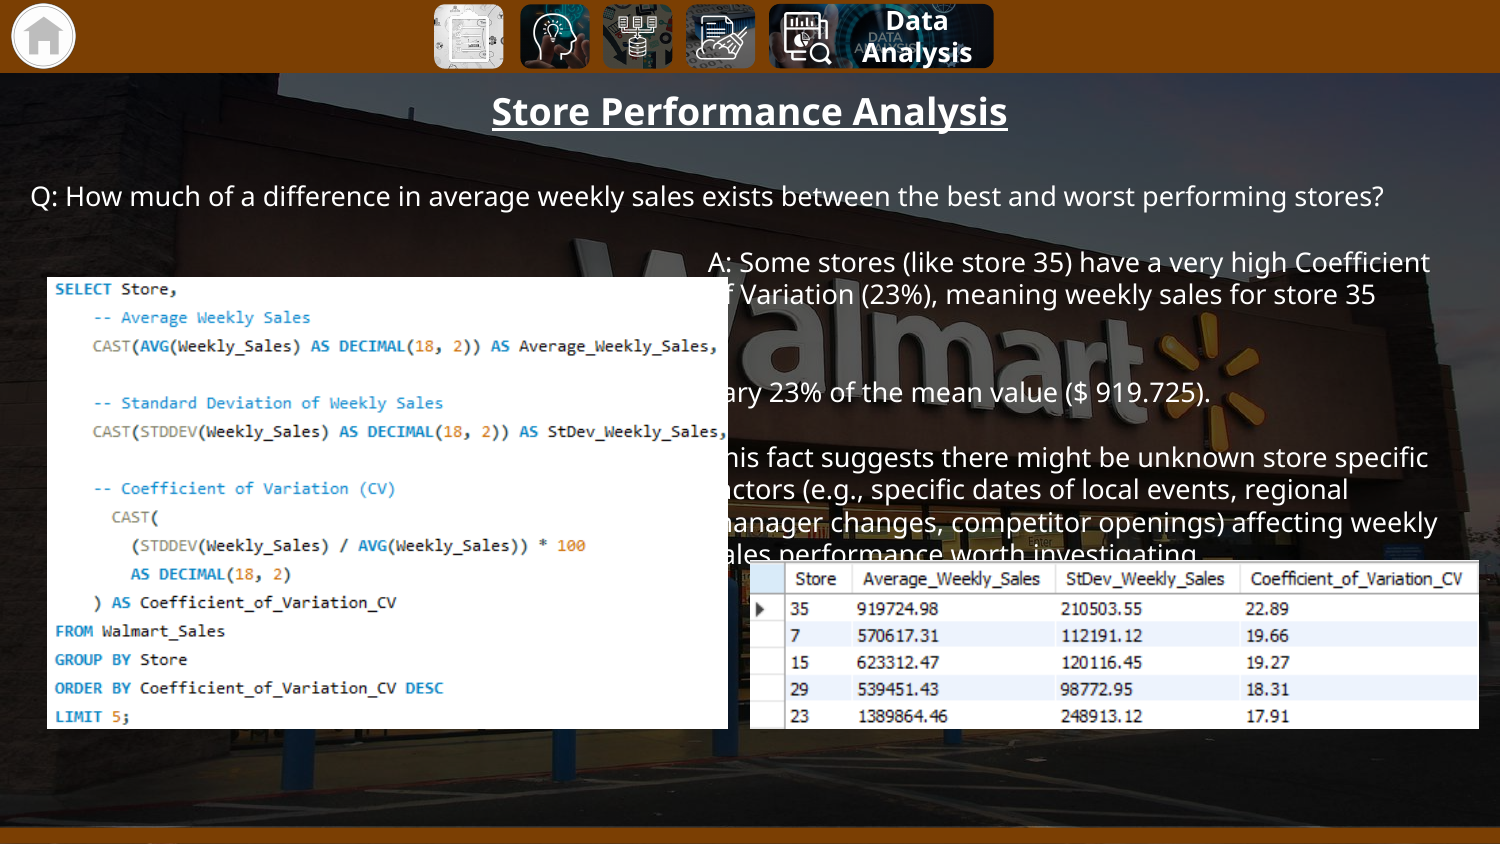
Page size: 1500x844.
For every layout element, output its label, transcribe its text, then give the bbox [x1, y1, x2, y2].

picture [749, 560, 1479, 729]
text_box Store Performance Analysis Q: How much of a difference in average weekly sales exists between the best and worst performing stores? A: Some stores (like store 35) have a very high Coefficient of Variation (23%), meaning weekly sales for store 35 vary 23% of the mean value ($ 919.725). This fact suggests there might be unknown store specific factors (e.g., specific dates of local events, regional manager changes, competitor openings) affecting weekly sales performance worth investigating. [0, 80, 1500, 827]
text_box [0, 0, 1500, 74]
picture [47, 277, 728, 729]
